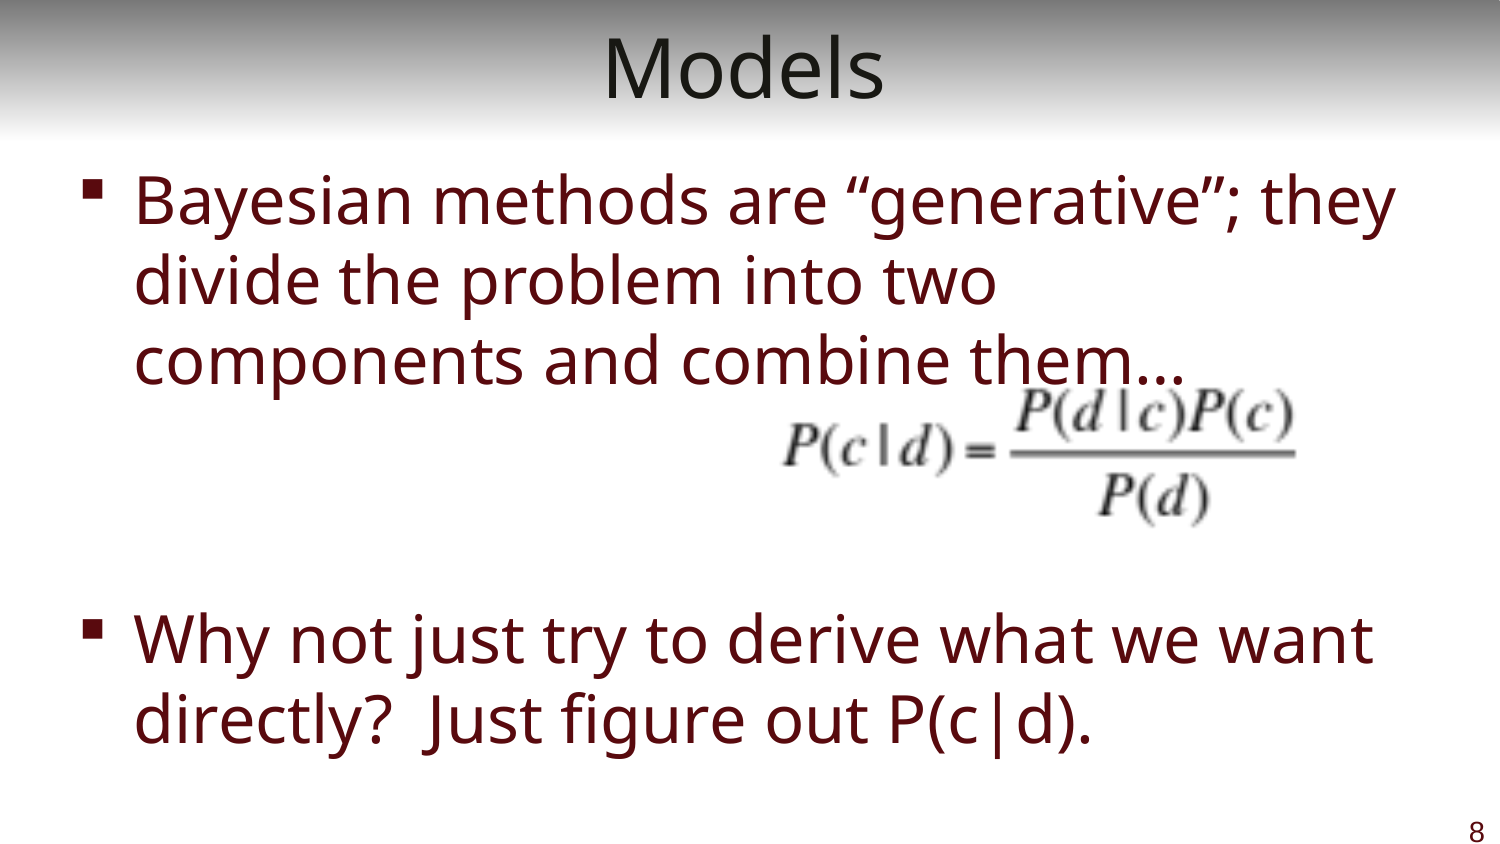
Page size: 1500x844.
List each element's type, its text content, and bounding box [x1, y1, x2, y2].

slide_number 8 [1424, 806, 1500, 844]
title Models [12, 0, 1475, 132]
list Bayesian methods are “generative”; they divide the problem into two components and combine them… Why not just try to derive what we want directly? Just figure out P(c|d). [62, 150, 1413, 797]
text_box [774, 371, 1301, 536]
